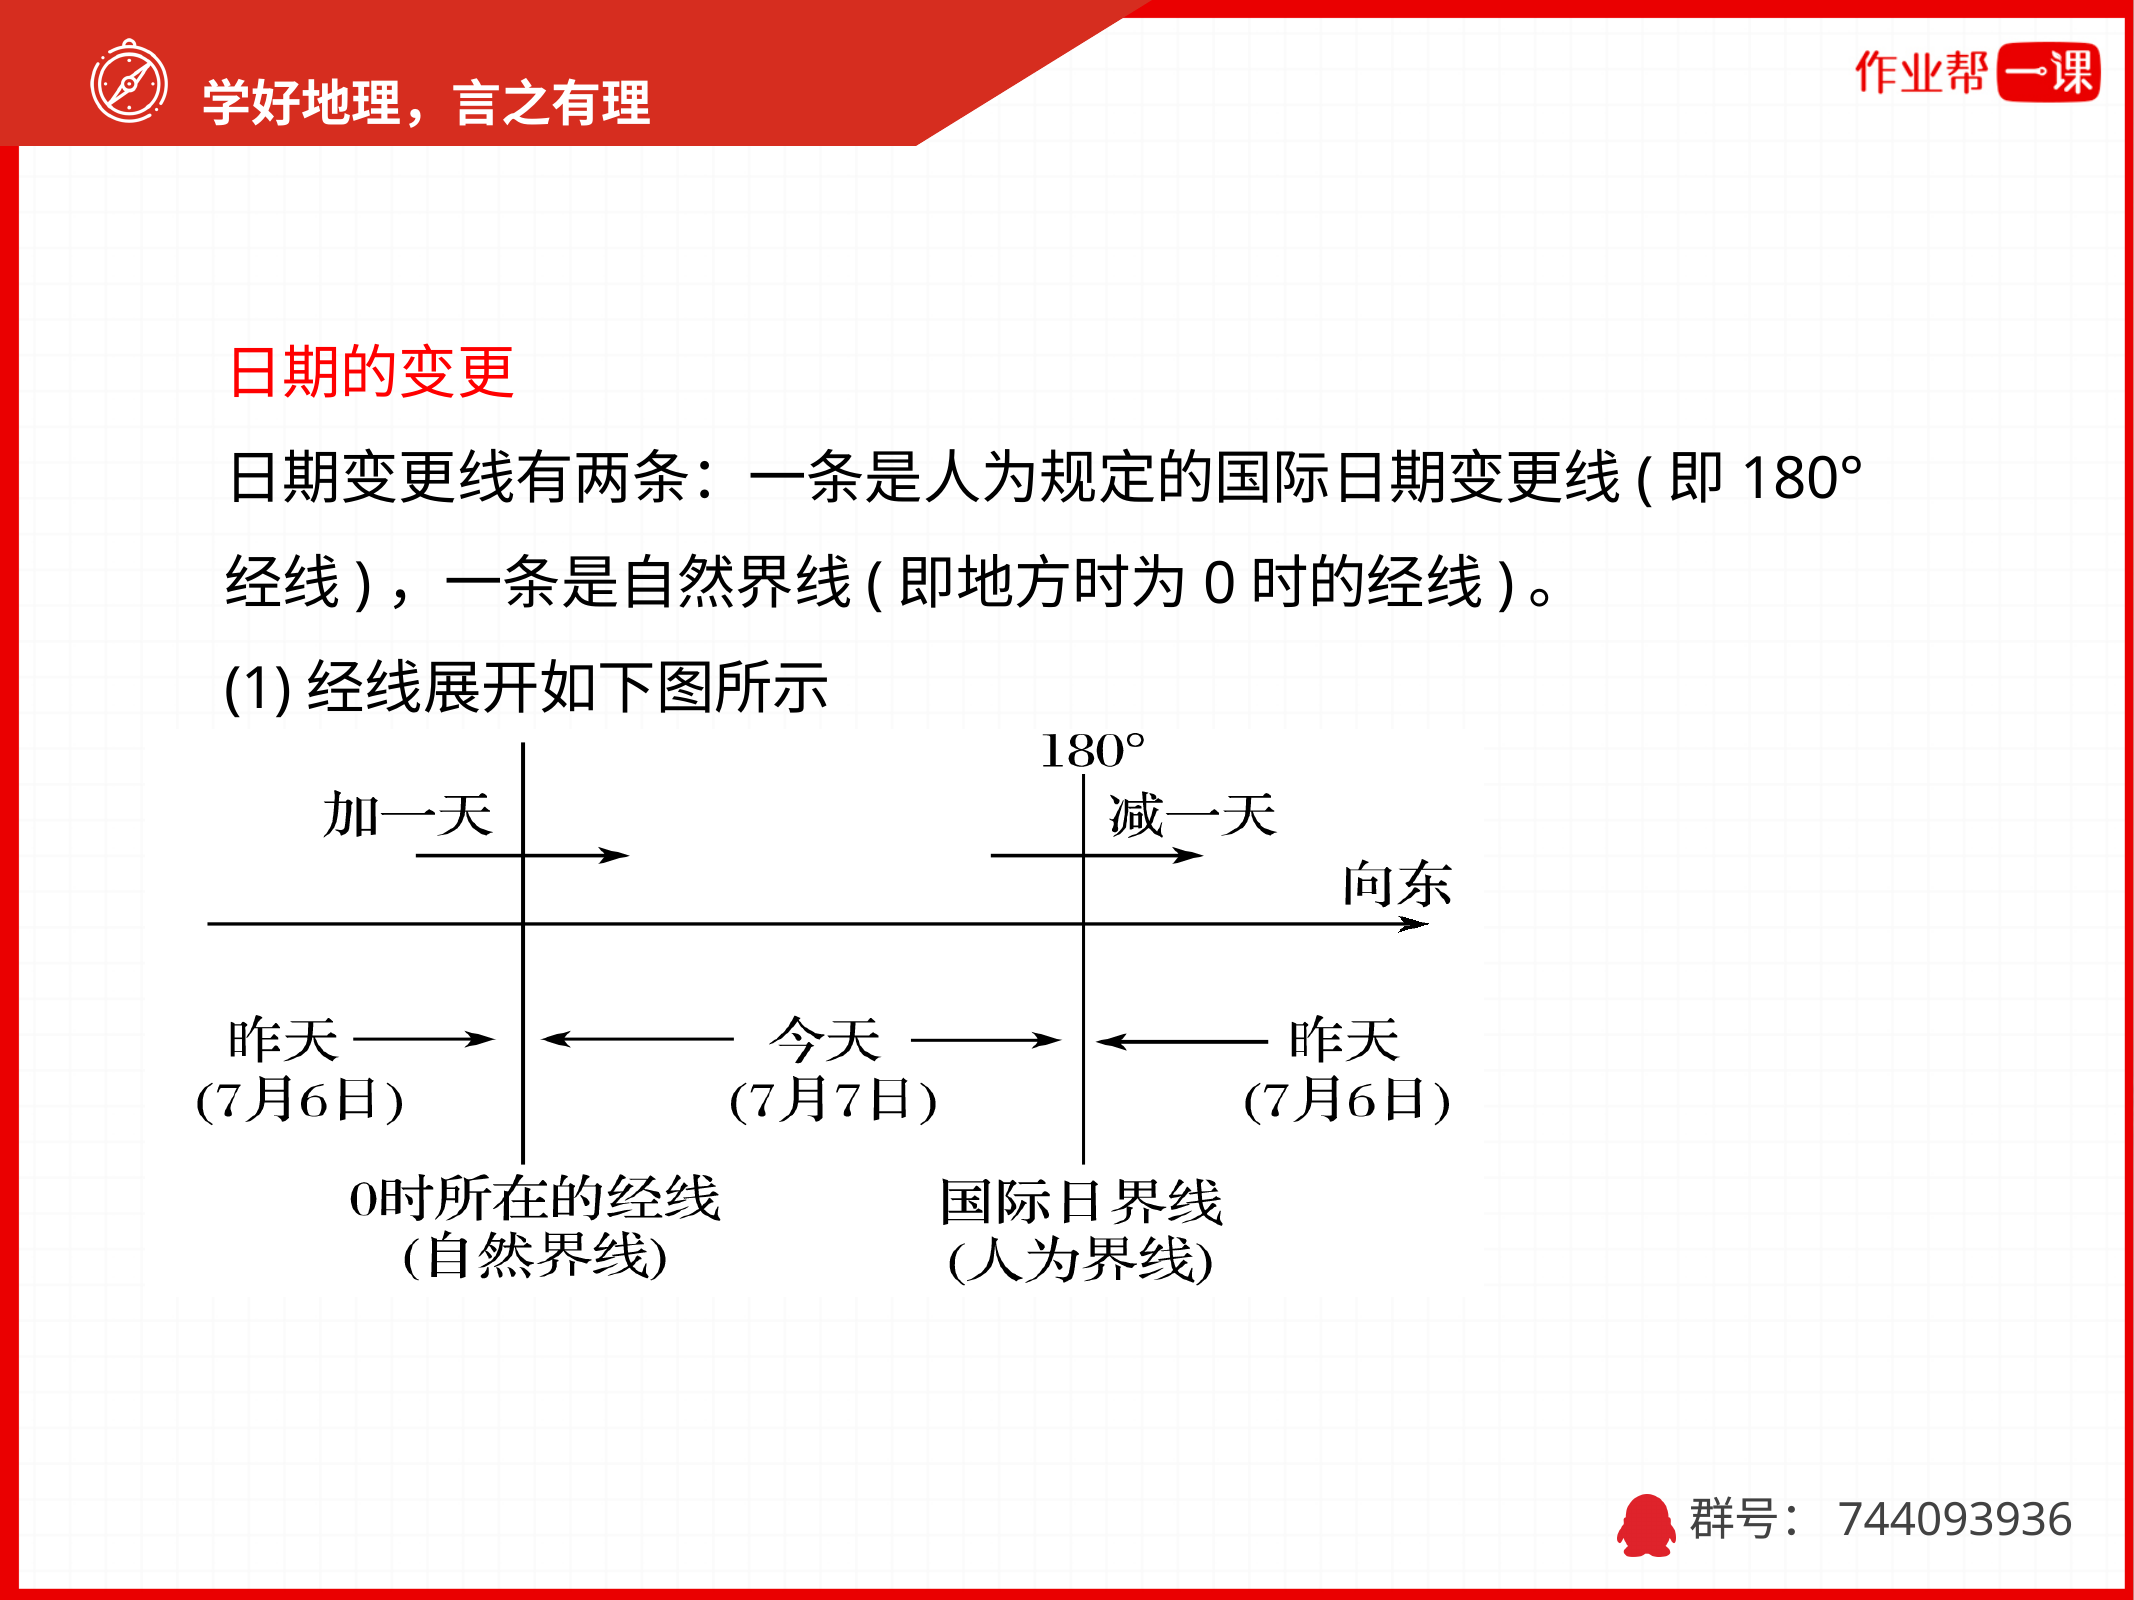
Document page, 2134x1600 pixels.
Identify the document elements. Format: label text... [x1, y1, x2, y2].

list 日期的变更 日期变更线有两条：一条是人为规定的国际日期变更线(即180°经线)，一条是自然界线(即地方时为0时的经线)。 (1)经线展开如下图所示 [215, 291, 1918, 1368]
picture [90, 38, 168, 123]
picture [0, 0, 2134, 1600]
